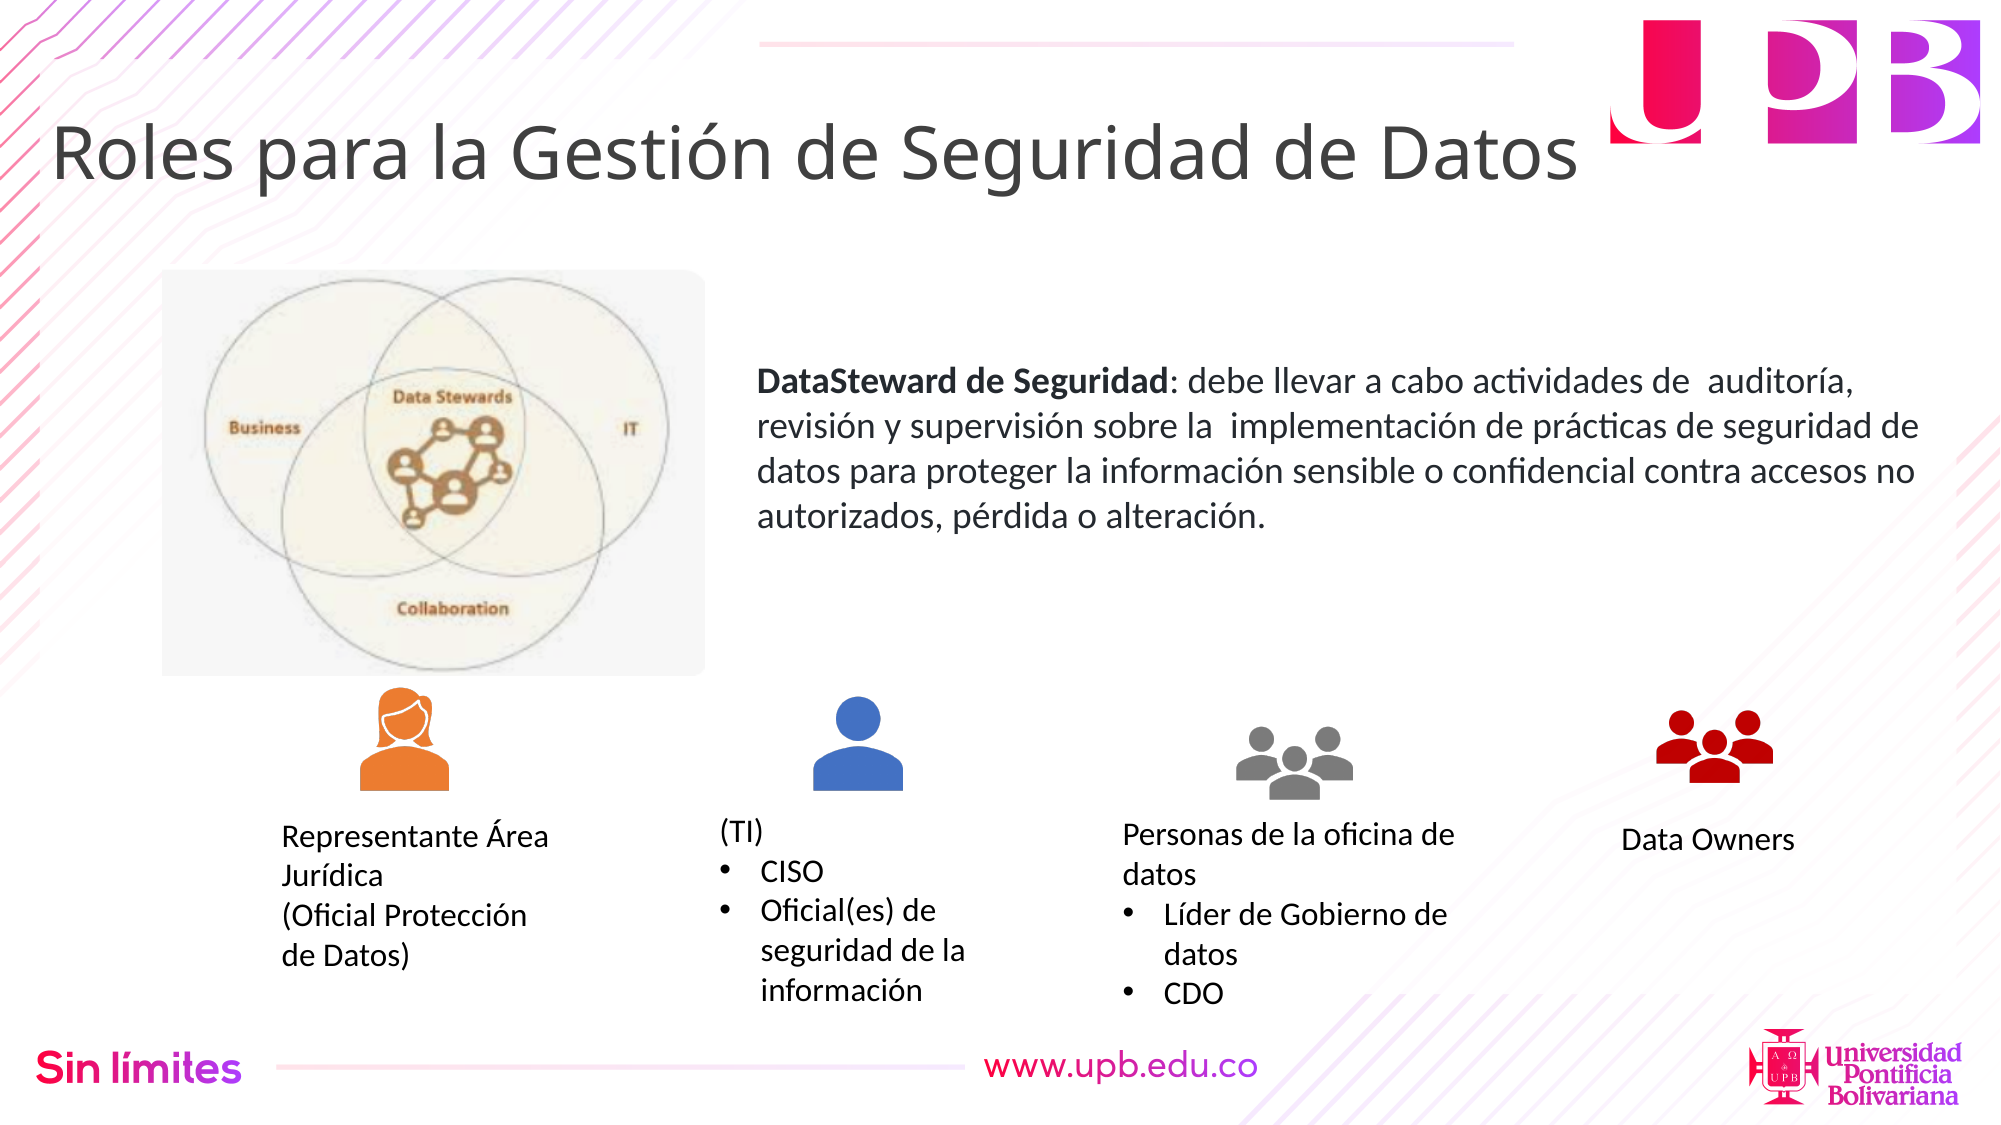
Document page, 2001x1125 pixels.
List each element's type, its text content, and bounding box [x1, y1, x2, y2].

text_box DataSteward de Seguridad: debe llevar a cabo actividades de auditoría, revisión y supervisión sobre la implementación de prácticas de seguridad de datos para proteger la información sensible o confidencial contra accesos no autorizados, pérdida o alteración. [742, 348, 1943, 544]
text_box Representante Área Jurídica (Oficial Protección de Datos) [266, 806, 566, 981]
text_box (TI) CISO Oficial(es) de seguridad de la información [704, 801, 1064, 1016]
text_box Data Owners [1606, 809, 1865, 865]
text_box Personas de la oficina de datos Líder de Gobierno de datos CDO [1107, 805, 1473, 1019]
title Roles para la Gestión de Seguridad de Datos [35, 47, 1647, 265]
picture [0, 0, 2001, 1125]
